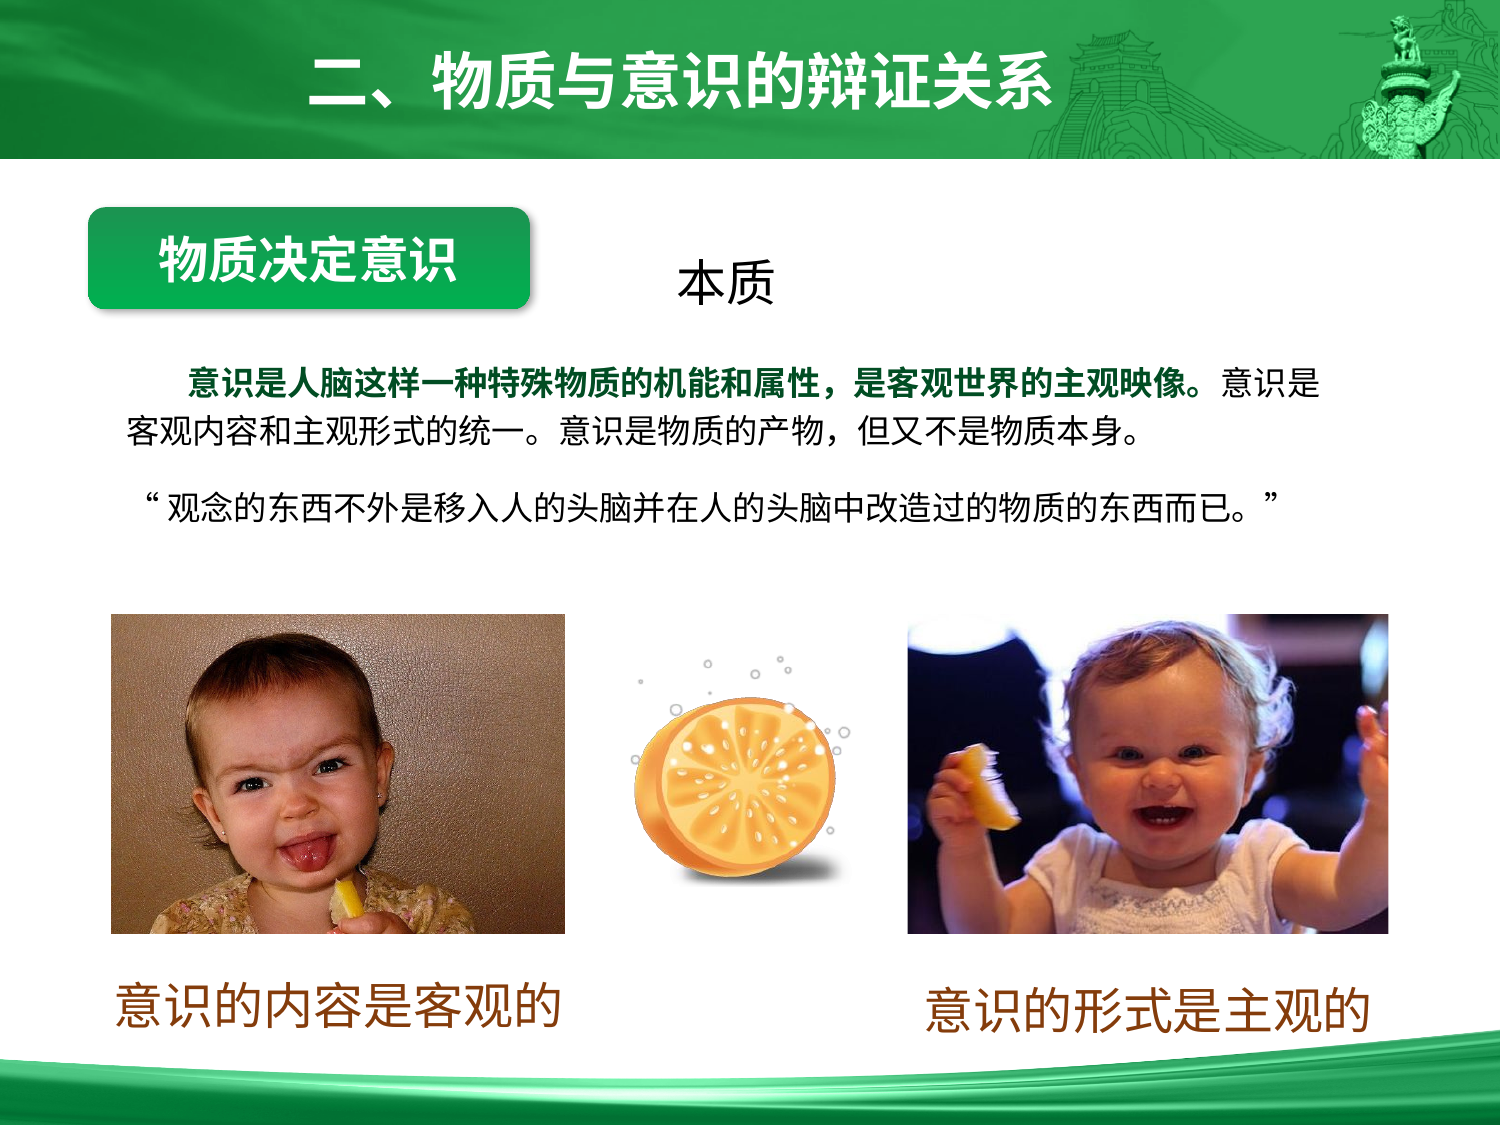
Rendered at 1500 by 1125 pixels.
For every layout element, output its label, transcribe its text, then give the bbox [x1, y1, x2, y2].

picture [0, 1027, 1500, 1125]
text_box 物质决定意识 [87, 206, 531, 310]
picture [0, 0, 1500, 159]
text_box 意识的内容是客观的 [62, 955, 614, 1043]
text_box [111, 613, 1389, 934]
text_box 本质 [661, 232, 808, 320]
text_box 意识是人脑这样一种特殊物质的机能和属性，是客观世界的主观映像。意识是客观内容和主观形式的统一。意识是物质的产物，但又不是物质本身。 “观念的东西不外是移入人的头脑并在人的头脑中改造过的物质的东西而已。” [111, 347, 1336, 535]
text_box 意识的形式是主观的 [872, 959, 1424, 1047]
text_box 二、物质与意识的辩证关系 [0, 34, 1364, 125]
